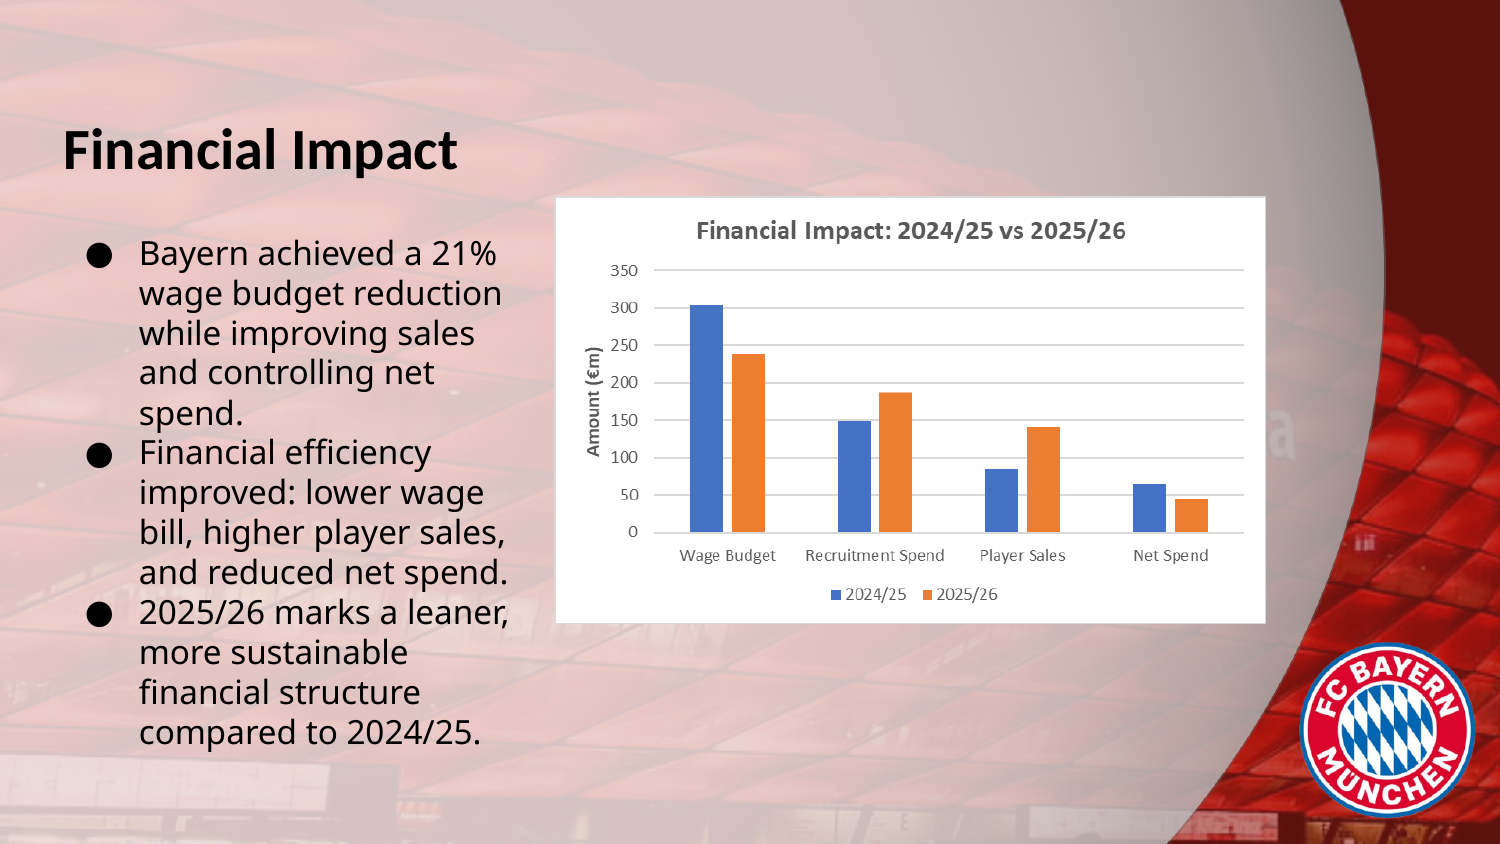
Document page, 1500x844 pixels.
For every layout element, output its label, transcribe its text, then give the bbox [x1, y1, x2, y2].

title Financial Impact [52, 74, 555, 226]
list Bayern achieved a 21% wage budget reduction while improving sales and controlling net spend. Financial efficiency improved: lower wage bill, higher player sales, and reduced net spend. 2025/26 marks a leaner, more sustainable financial structure compared to 2024/25. [52, 226, 555, 723]
picture [0, 0, 1500, 844]
